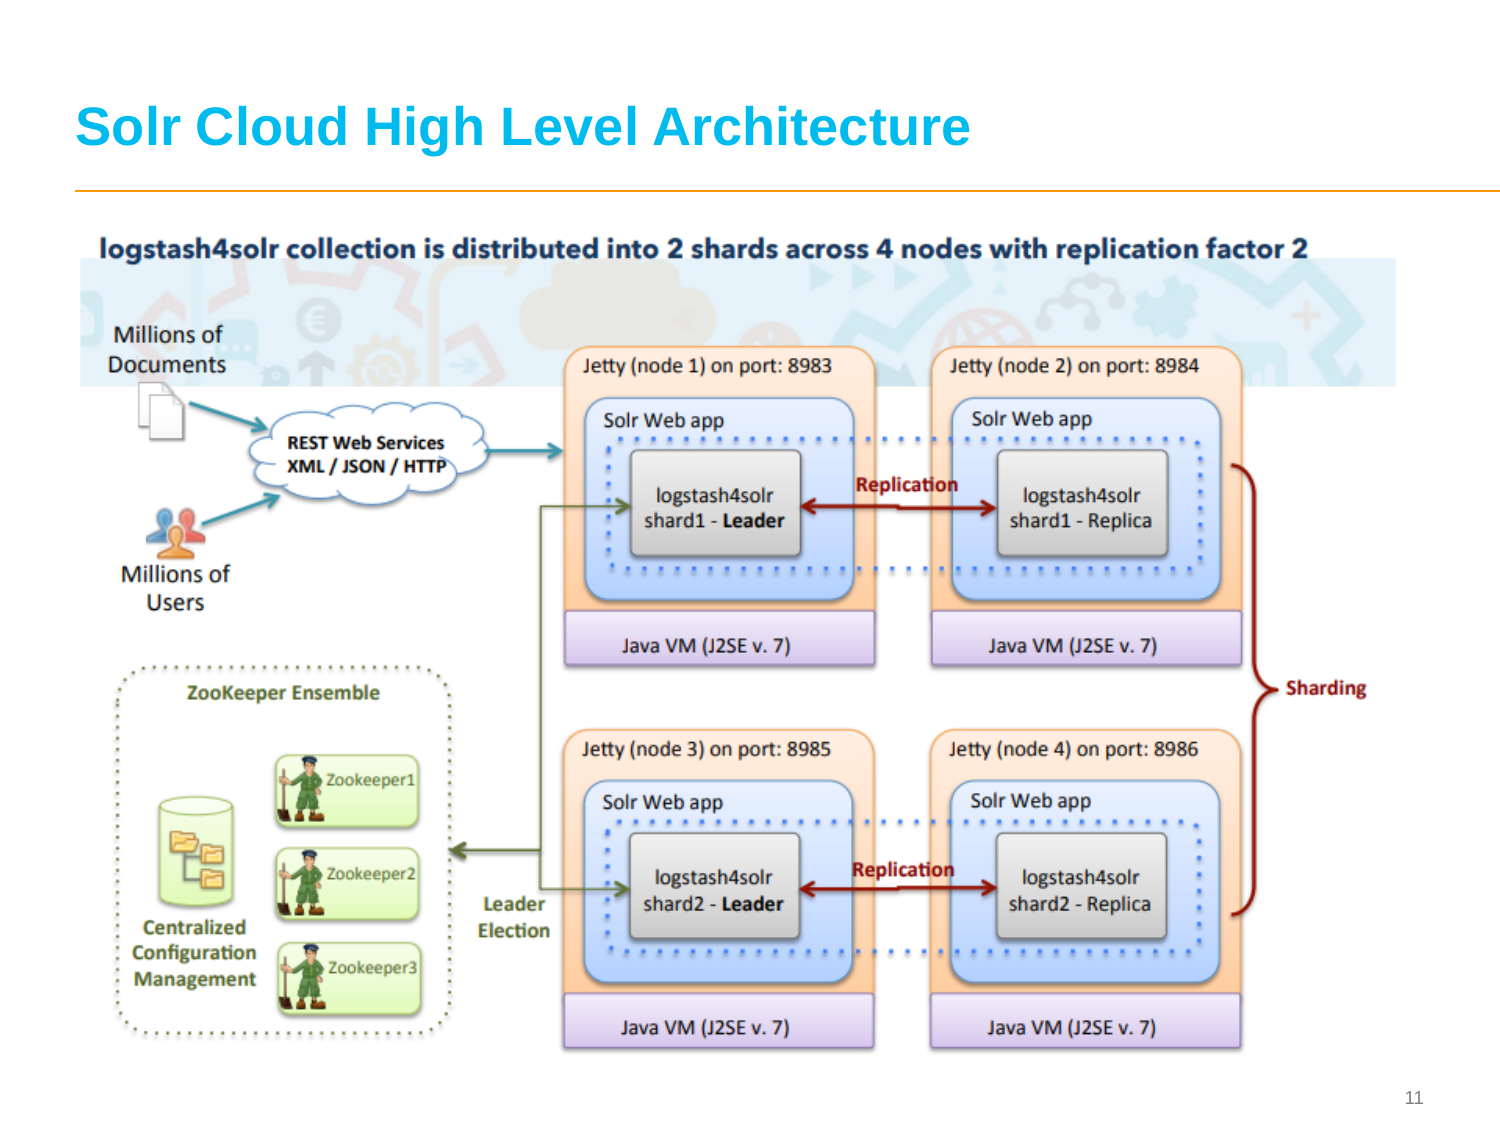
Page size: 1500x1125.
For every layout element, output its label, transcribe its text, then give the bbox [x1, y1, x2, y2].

title Solr Cloud High Level Architecture [75, 27, 1422, 157]
picture [79, 224, 1396, 1055]
